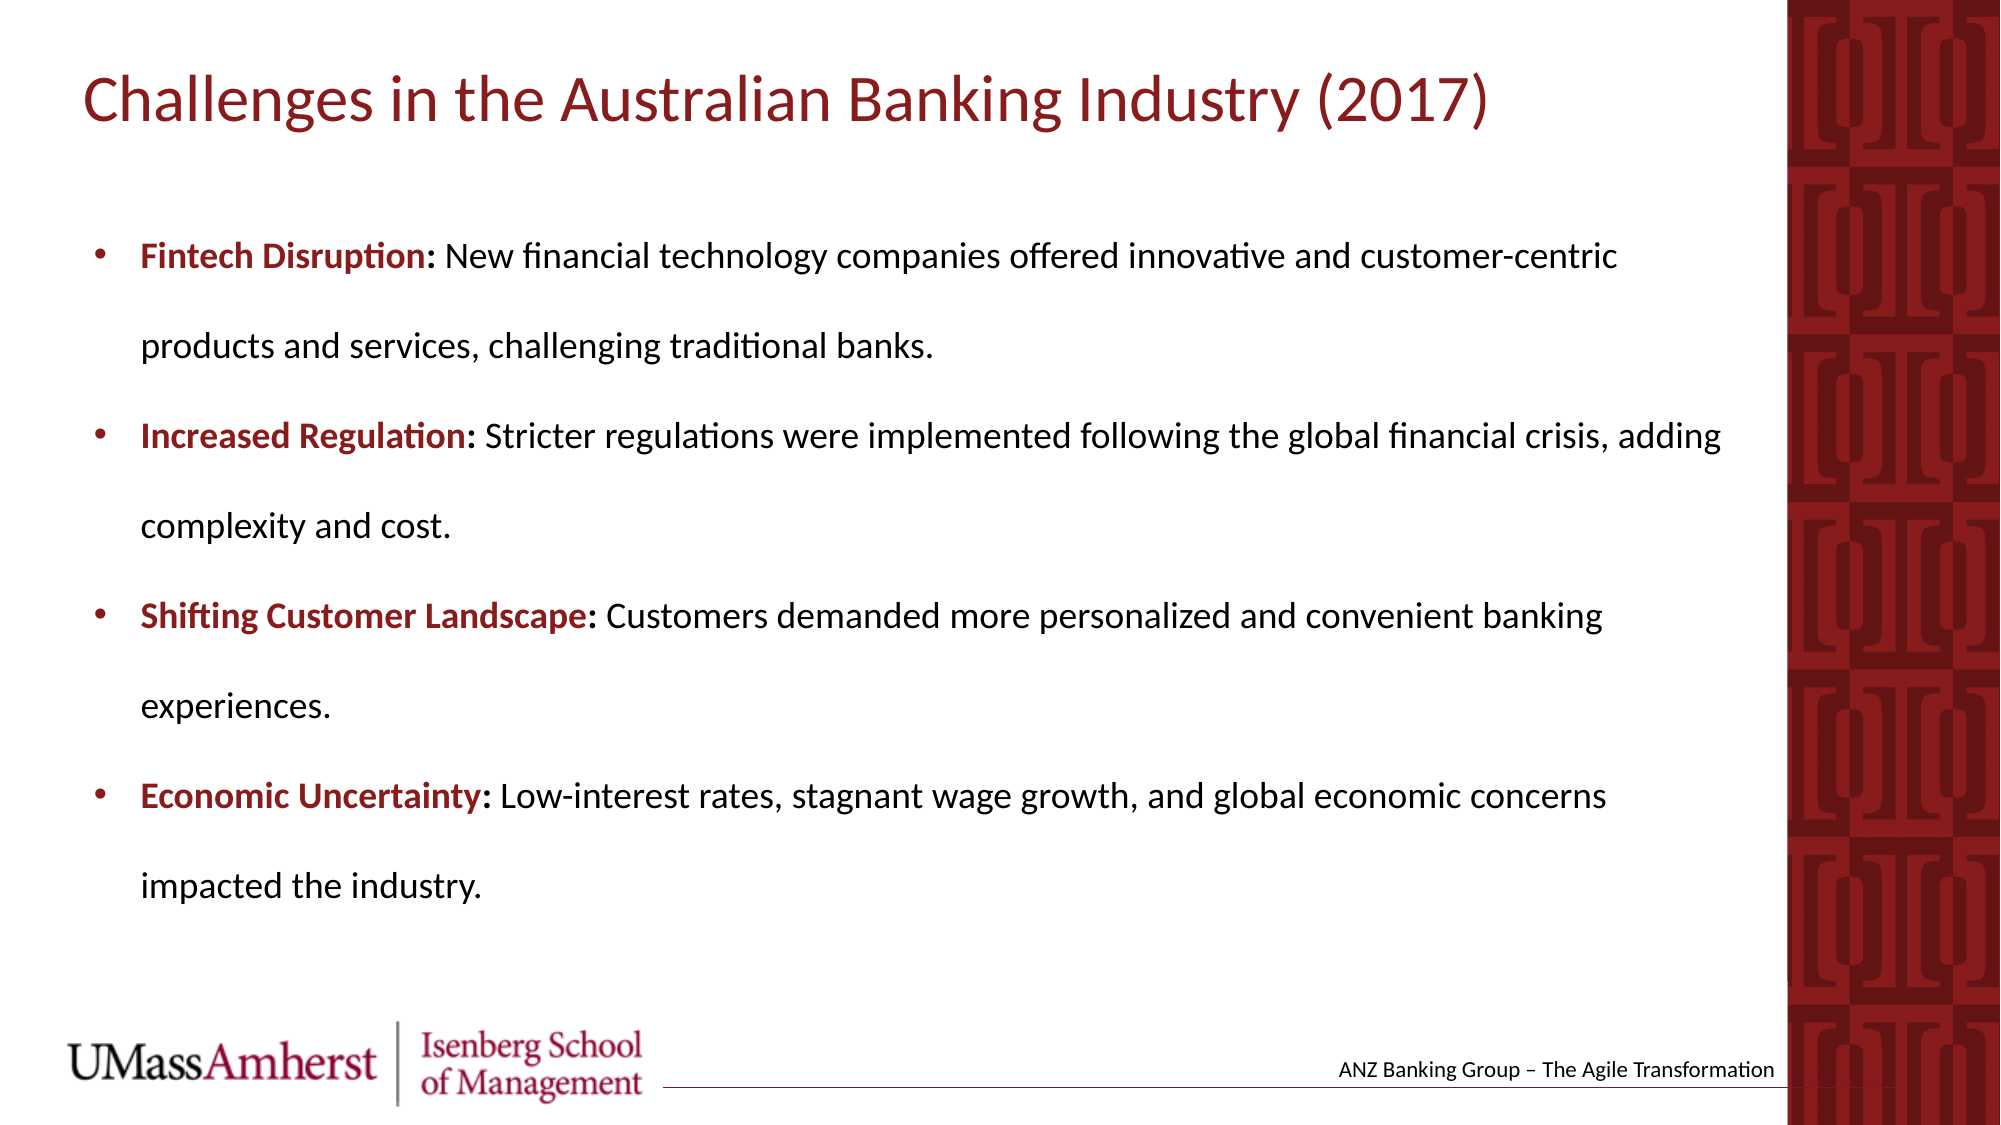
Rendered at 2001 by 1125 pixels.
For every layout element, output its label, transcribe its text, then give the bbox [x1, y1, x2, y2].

text_box Fintech Disruption: New financial technology companies offered innovative and customer-centric products and services, challenging traditional banks. Increased Regulation: Stricter regulations were implemented following the global financial crisis, adding complexity and cost. Shifting Customer Landscape: Customers demanded more personalized and convenient banking experiences. Economic Uncertainty: Low-interest rates, stagnant wage growth, and global economic concerns impacted the industry. [78, 178, 1758, 914]
list Challenges in the Australian Banking Industry (2017) [68, 65, 1667, 170]
picture [55, 1012, 652, 1118]
picture [1787, 0, 2000, 1125]
